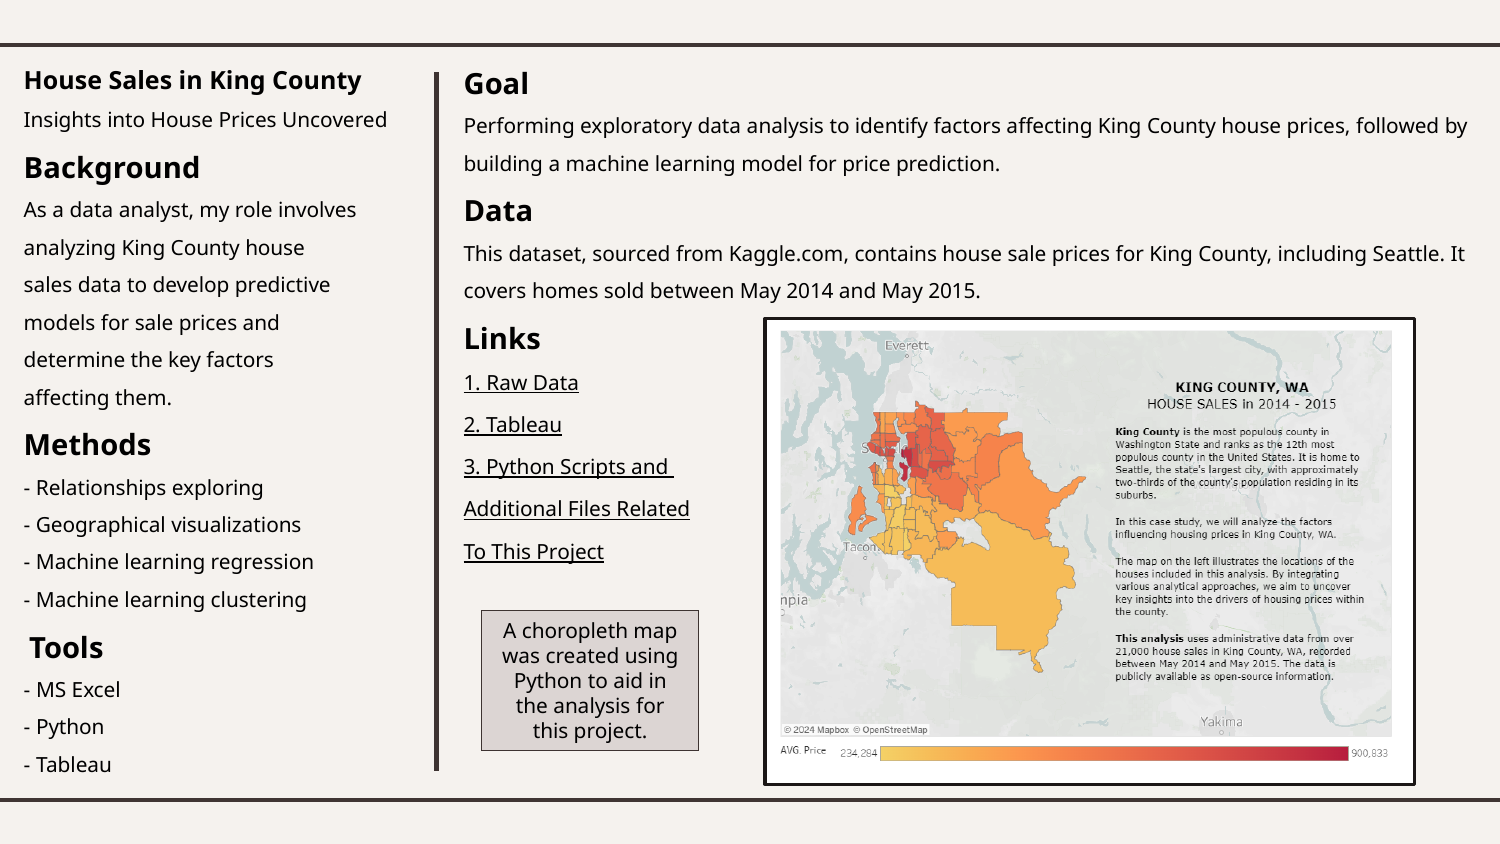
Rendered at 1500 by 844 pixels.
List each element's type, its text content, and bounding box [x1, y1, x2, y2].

picture [766, 319, 1413, 783]
text_box A choropleth map was created using Python to aid in the analysis for this project. [481, 610, 699, 751]
text_box House Sales in King County Insights into House Prices Uncovered Background As a data analyst, my role involves analyzing King County house sales data to develop predictive models for sale prices and determine the key factors affecting them. Methods - Relationships exploring - Geographical visualizations - Machine learning regression - Machine learning clustering Tools - MS Excel - Python - Tableau [0, 34, 436, 816]
text_box Goal Performing exploratory data analysis to identify factors affecting King County house prices, followed by building a machine learning model for price prediction. Data This dataset, sourced from Kaggle.com, contains house sale prices for King County, including Seattle. It covers homes sold between May 2014 and May 2015. Links 1. Raw Data 2. Tableau 3. Python Scripts and Additional Files Related To This Project [448, 32, 1486, 569]
